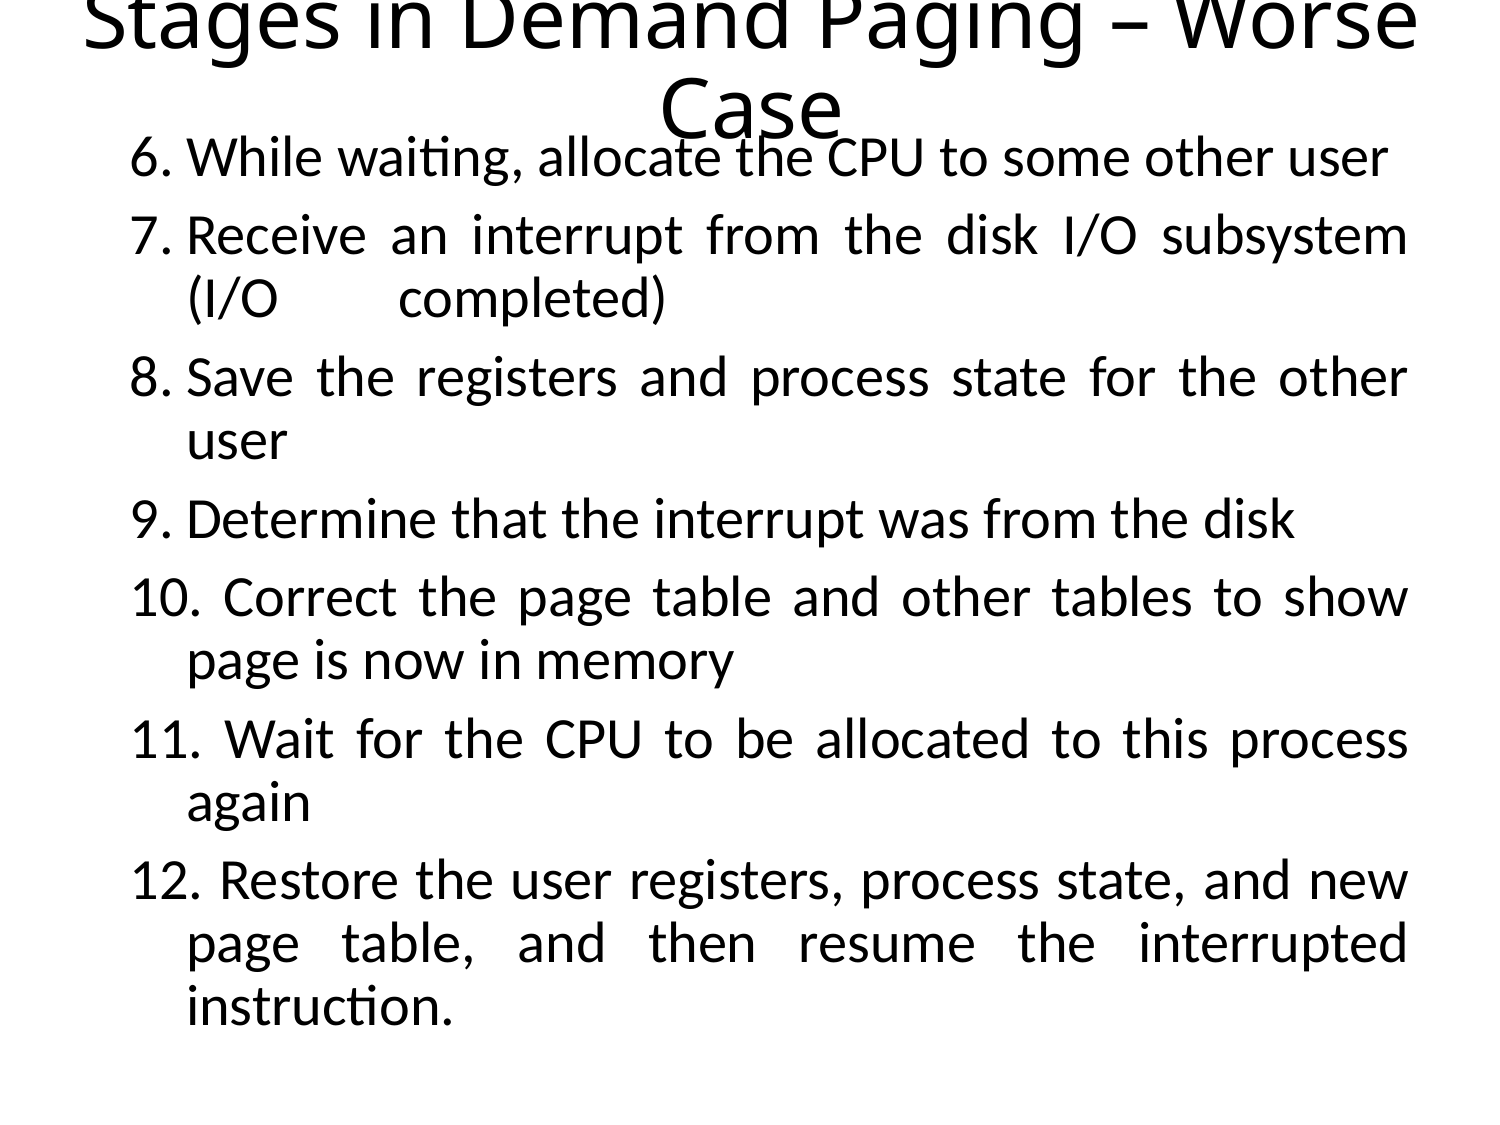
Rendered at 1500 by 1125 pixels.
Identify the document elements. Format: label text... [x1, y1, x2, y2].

title Stages in Demand Paging – Worse Case [32, 19, 1471, 114]
list While waiting, allocate the CPU to some other user Receive an interrupt from the disk I/O subsystem (I/O completed) Save the registers and process state for the other user Determine that the interrupt was from the disk Correct the page table and other tables to show page is now in memory Wait for the CPU to be allocated to this process again Restore the user registers, process state, and new page table, and then resume the interrupted instruction. [114, 118, 1425, 1088]
